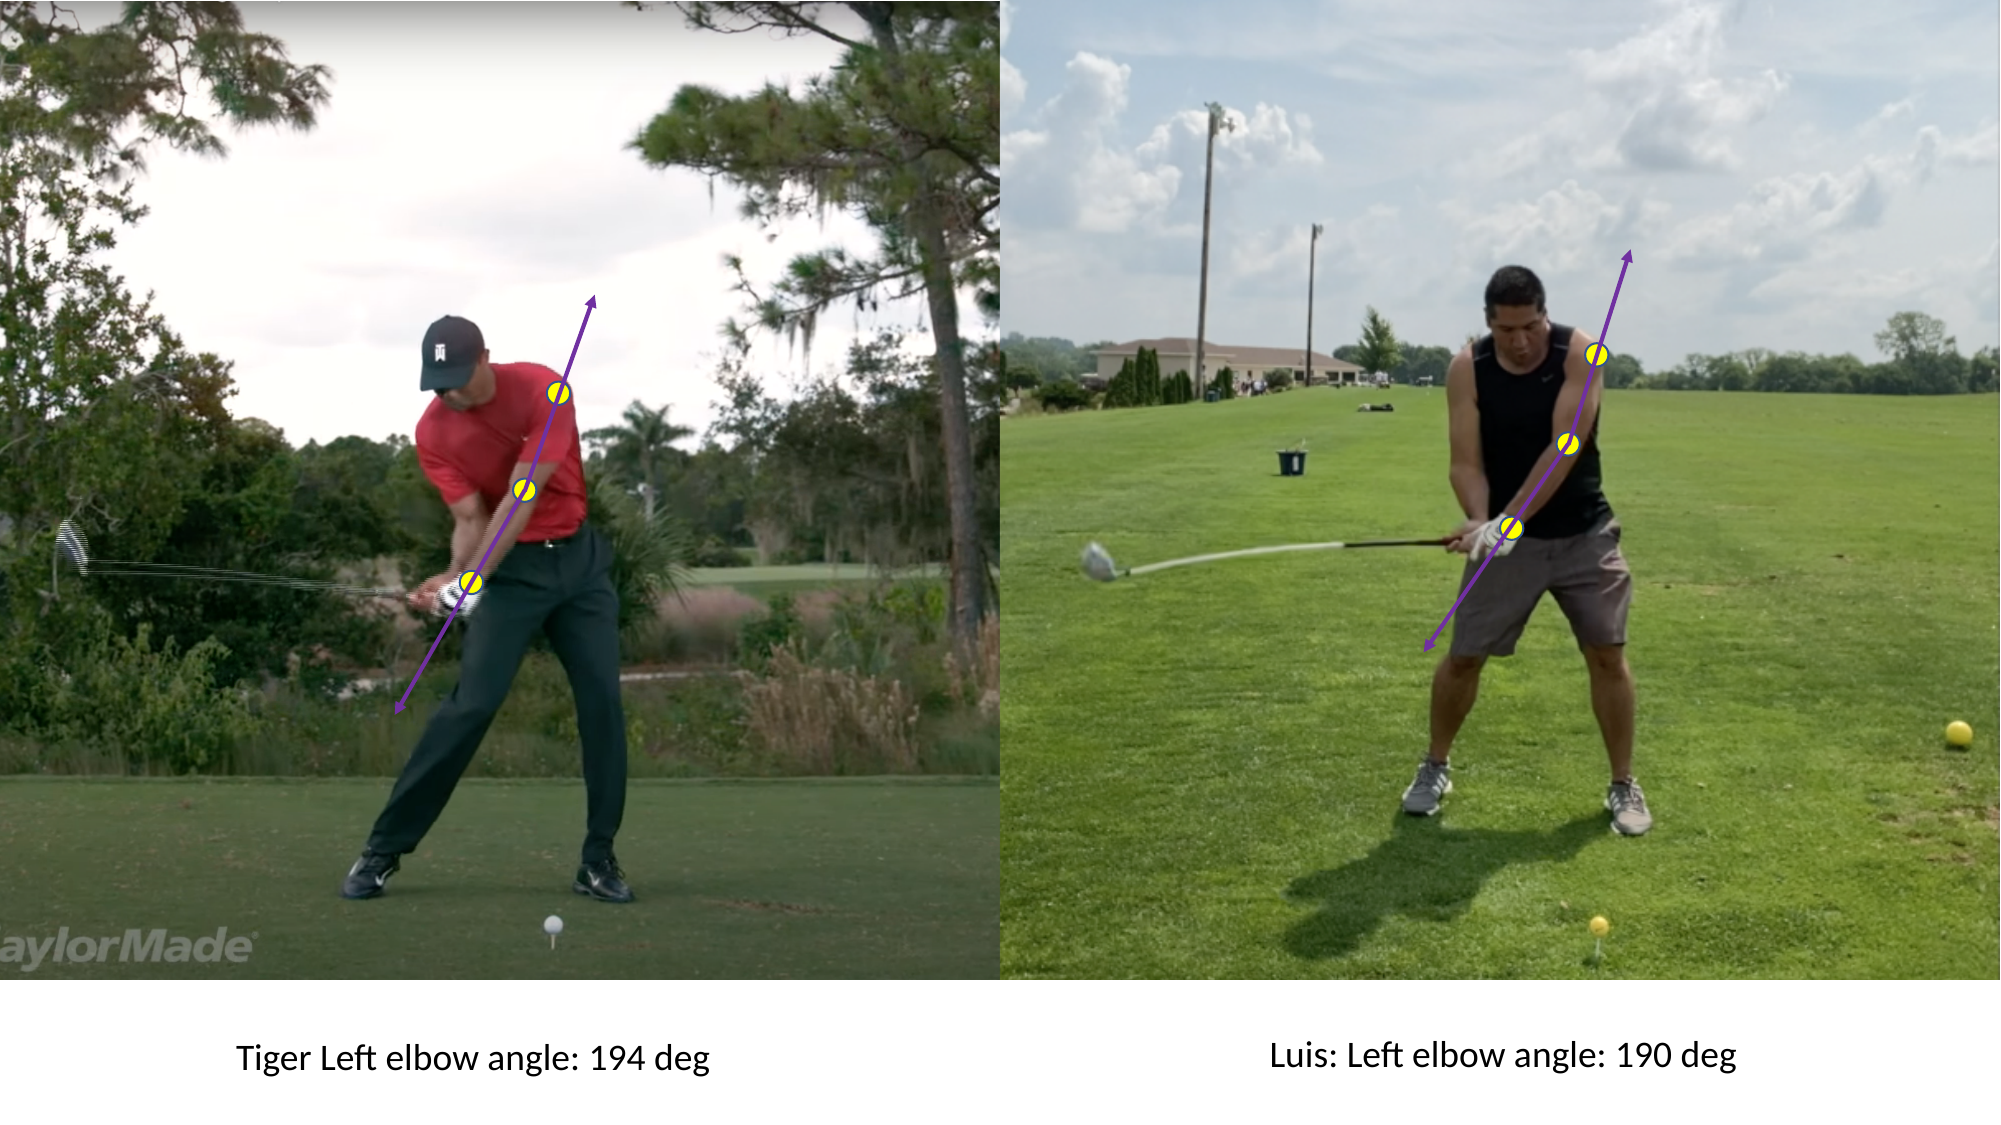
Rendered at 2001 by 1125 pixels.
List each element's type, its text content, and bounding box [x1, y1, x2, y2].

text_box Tiger Left elbow angle: 194 deg [221, 1025, 805, 1085]
text_box Luis: Left elbow angle: 190 deg [1254, 1022, 1839, 1083]
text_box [1568, 249, 1631, 445]
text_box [394, 490, 525, 715]
picture [0, 0, 2000, 980]
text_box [1423, 443, 1569, 653]
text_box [524, 294, 595, 492]
